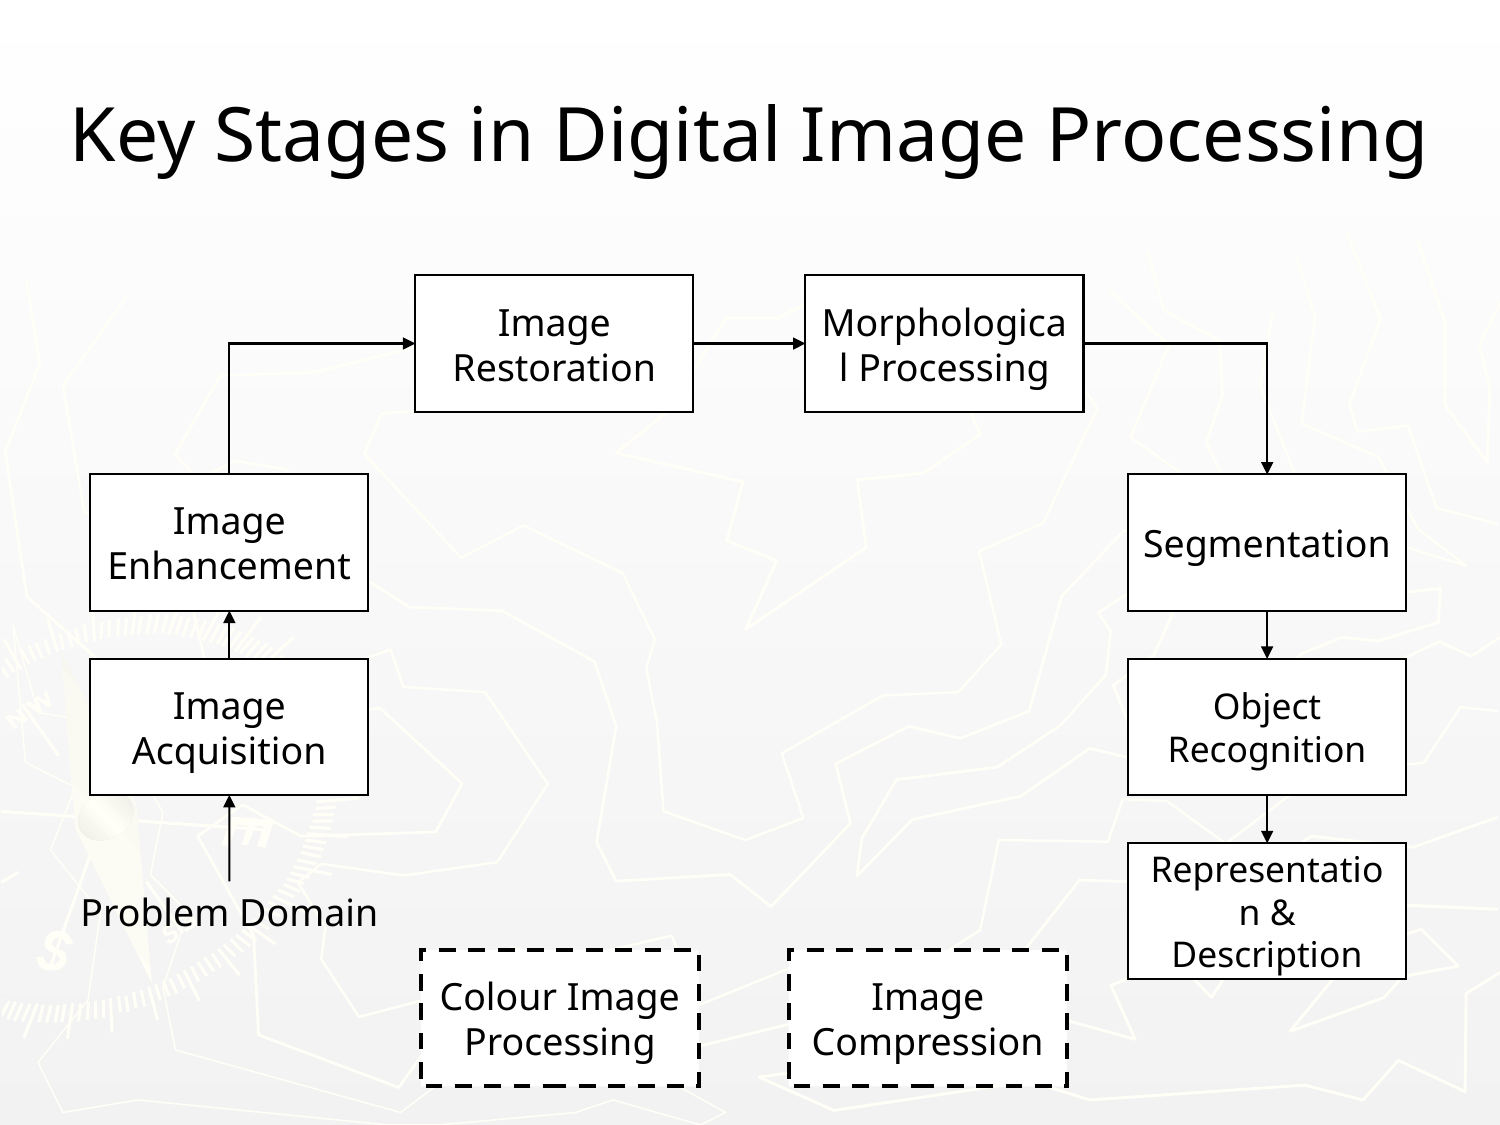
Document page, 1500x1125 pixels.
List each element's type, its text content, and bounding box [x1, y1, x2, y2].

text_box Image Restoration [415, 275, 694, 412]
text_box Object Recognition [1128, 658, 1407, 795]
text_box Colour Image Processing [420, 950, 699, 1087]
text_box Segmentation [1128, 474, 1407, 611]
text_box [1083, 343, 1268, 475]
text_box Image Compression [788, 950, 1067, 1087]
text_box Morphological Processing [805, 275, 1084, 412]
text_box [256, 315, 388, 503]
text_box Representation & Description [1128, 843, 1407, 980]
text_box Image Acquisition [90, 658, 369, 795]
title Key Stages in Digital Image Processing [49, 37, 1451, 226]
text_box Image Enhancement [90, 474, 369, 611]
text_box Problem Domain [65, 881, 394, 941]
